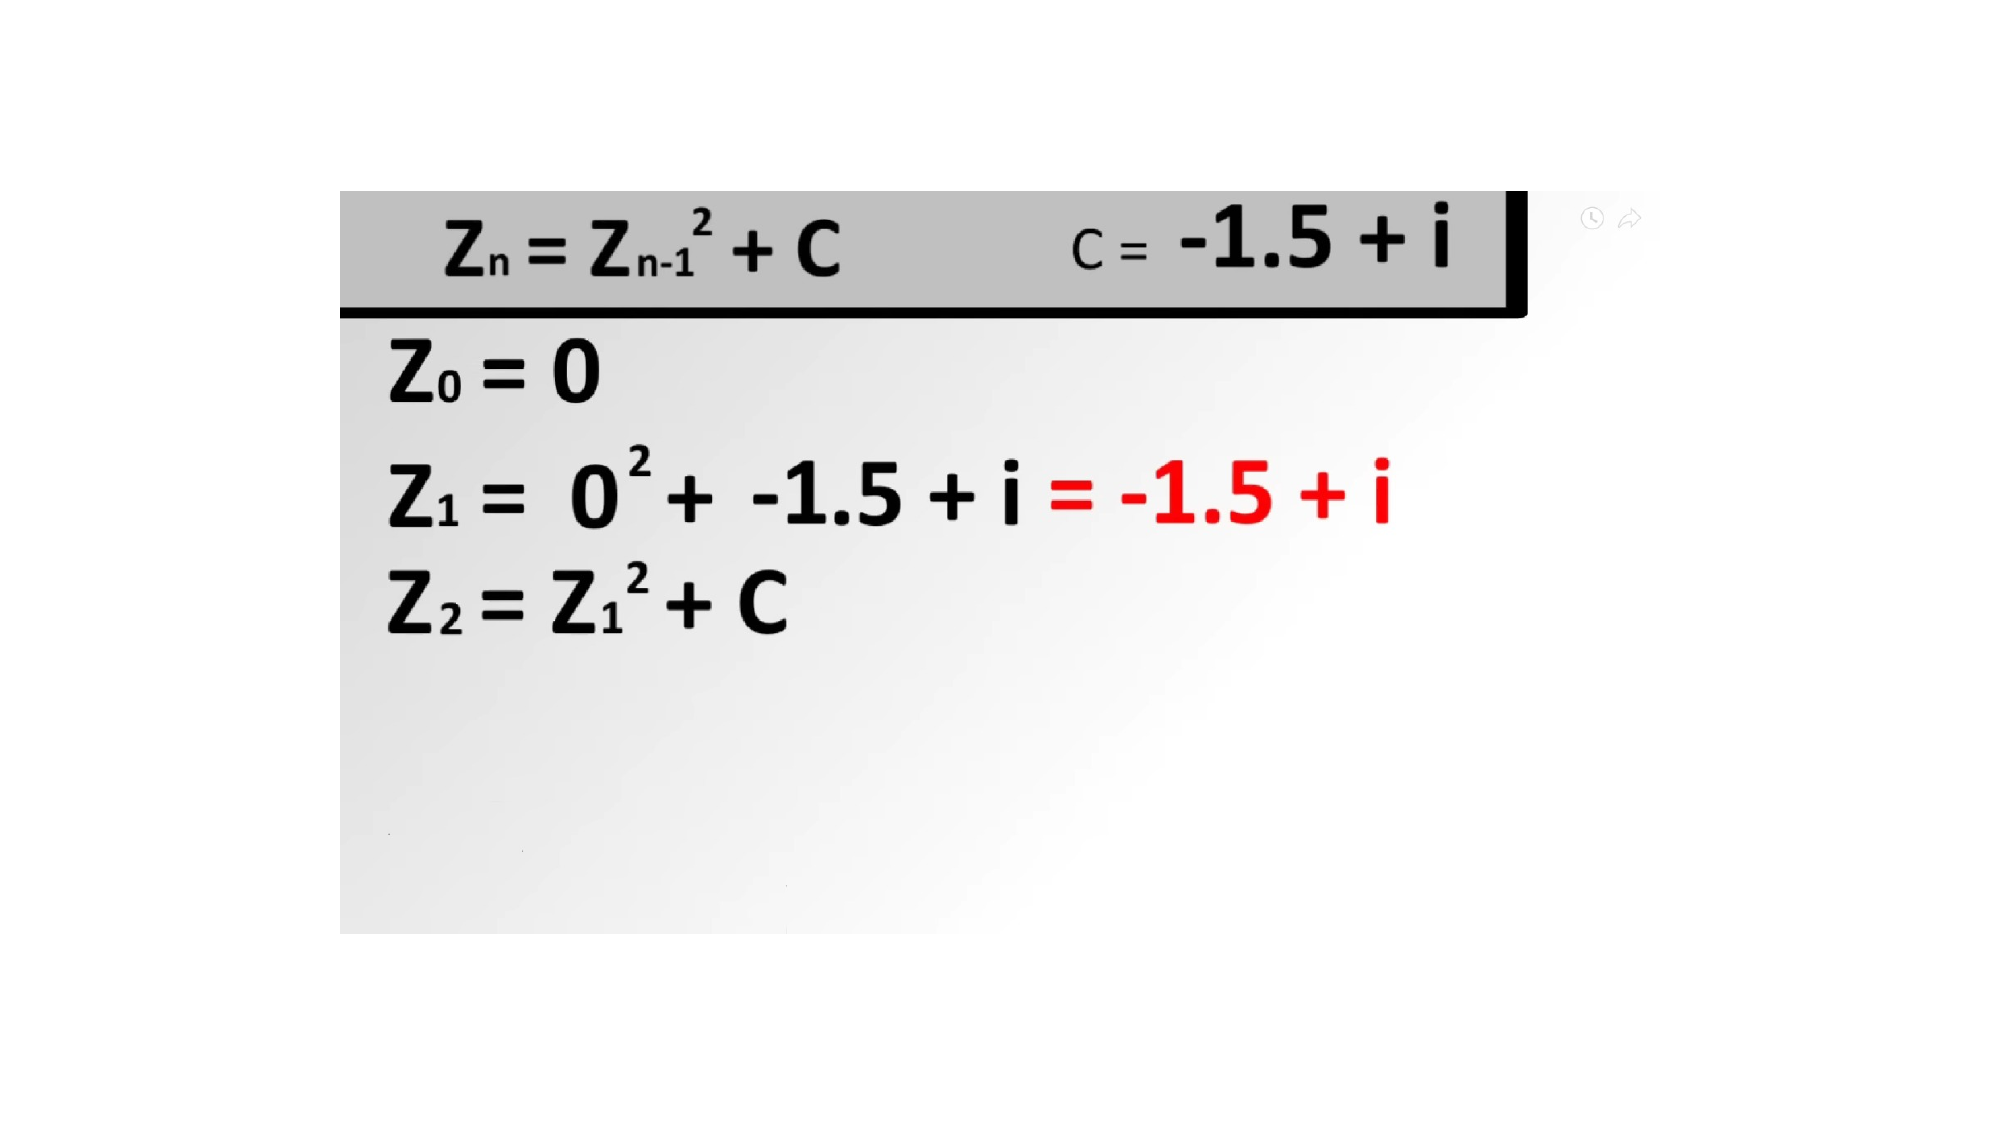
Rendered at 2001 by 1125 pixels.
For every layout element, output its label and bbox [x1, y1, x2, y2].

list [339, 190, 1661, 934]
